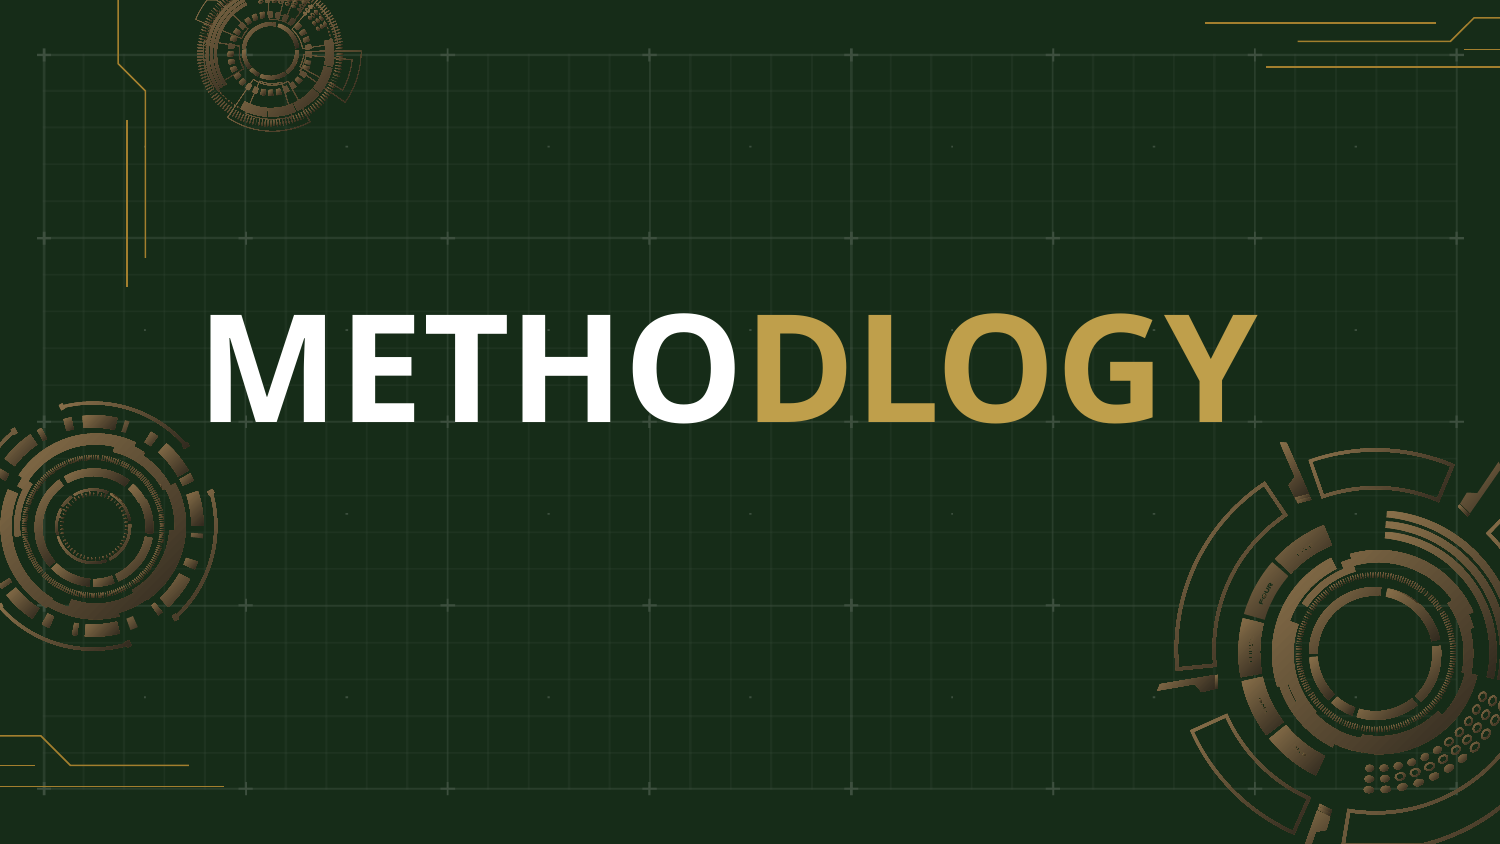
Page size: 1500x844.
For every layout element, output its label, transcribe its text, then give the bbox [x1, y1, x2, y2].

title METHODLOGY [162, 257, 1294, 448]
